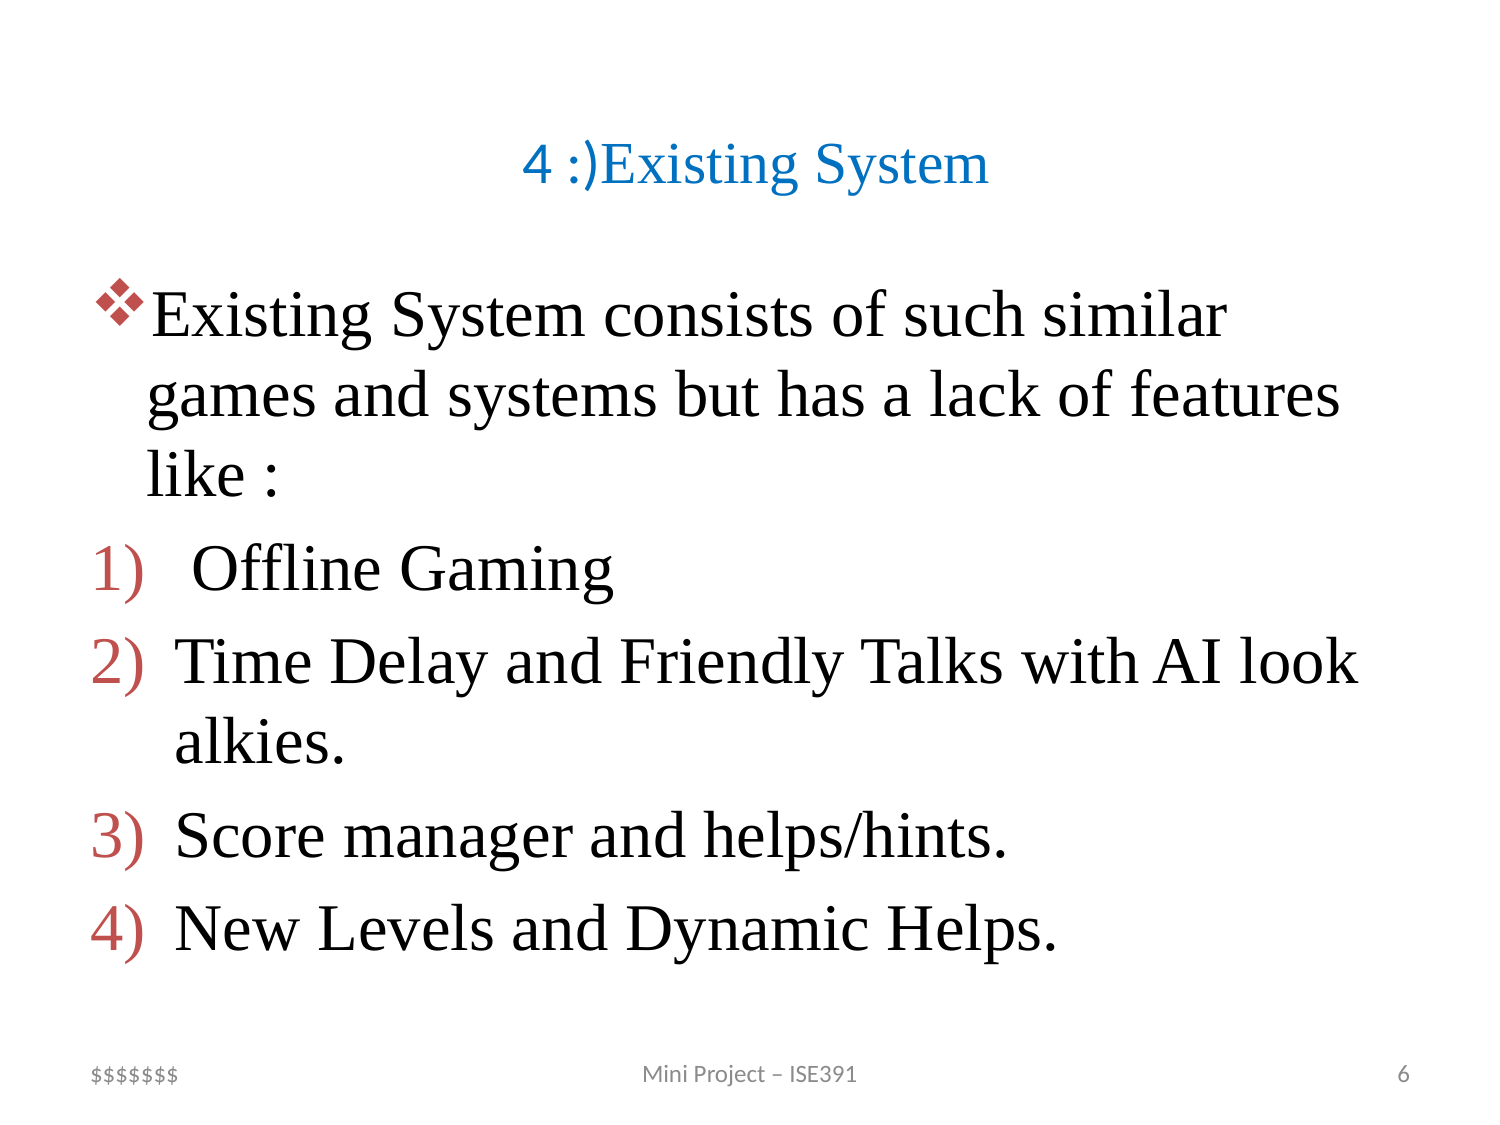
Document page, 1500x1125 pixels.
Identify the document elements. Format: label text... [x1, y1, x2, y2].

slide_number 6 [1074, 1042, 1425, 1103]
footer Mini Project – ISE391 [512, 1042, 988, 1103]
slide_number $$$$$$$ [75, 1042, 425, 1103]
list Existing System consists of such similar games and systems but has a lack of features like : Offline Gaming Time Delay and Friendly Talks with AI look alkies. Score manager and helps/hints. New Levels and Dynamic Helps. [75, 262, 1425, 1005]
title 4 :)Existing System [75, 45, 1425, 262]
